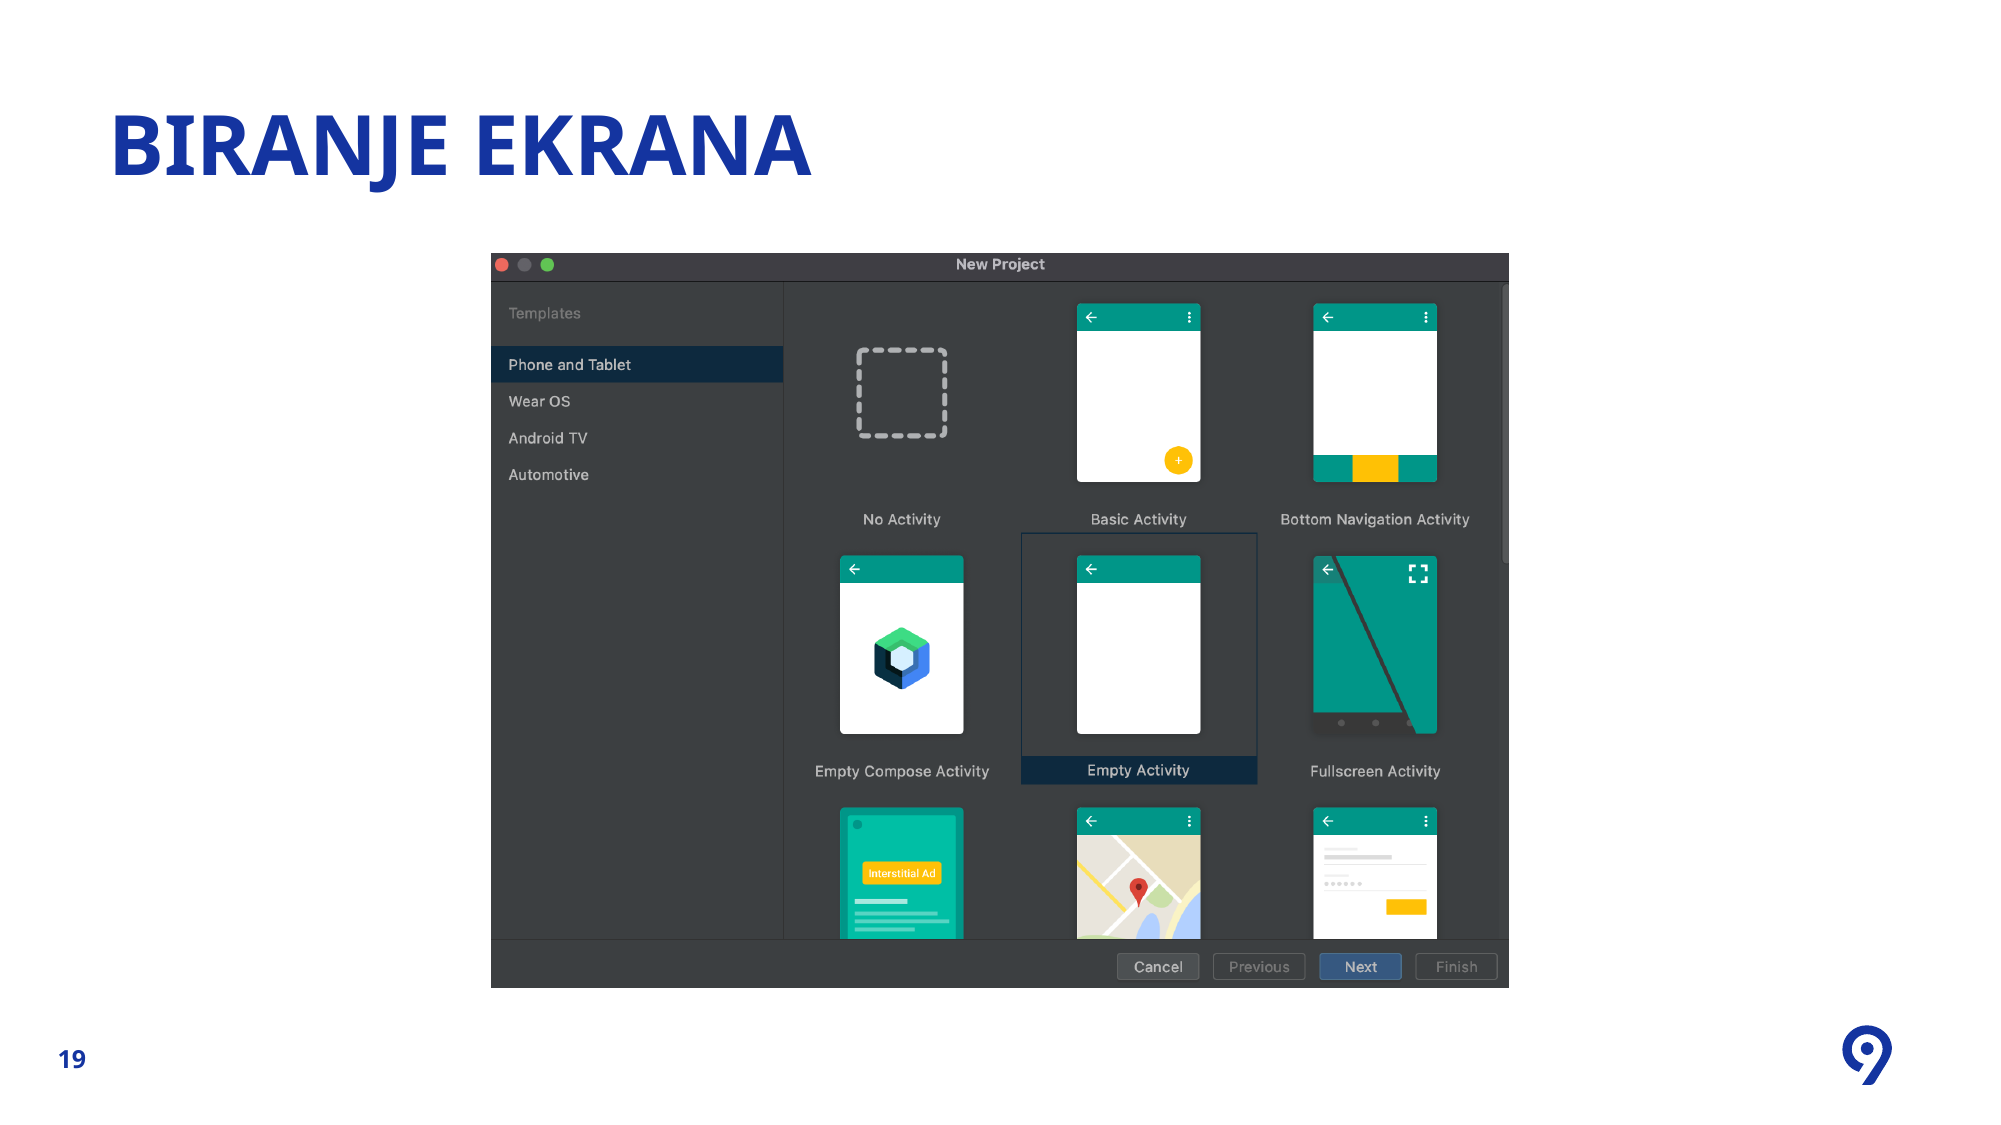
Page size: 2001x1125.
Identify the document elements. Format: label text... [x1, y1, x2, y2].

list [491, 253, 1509, 988]
title Biranje ekrana [108, 84, 1891, 225]
slide_number 19 [57, 1045, 103, 1077]
